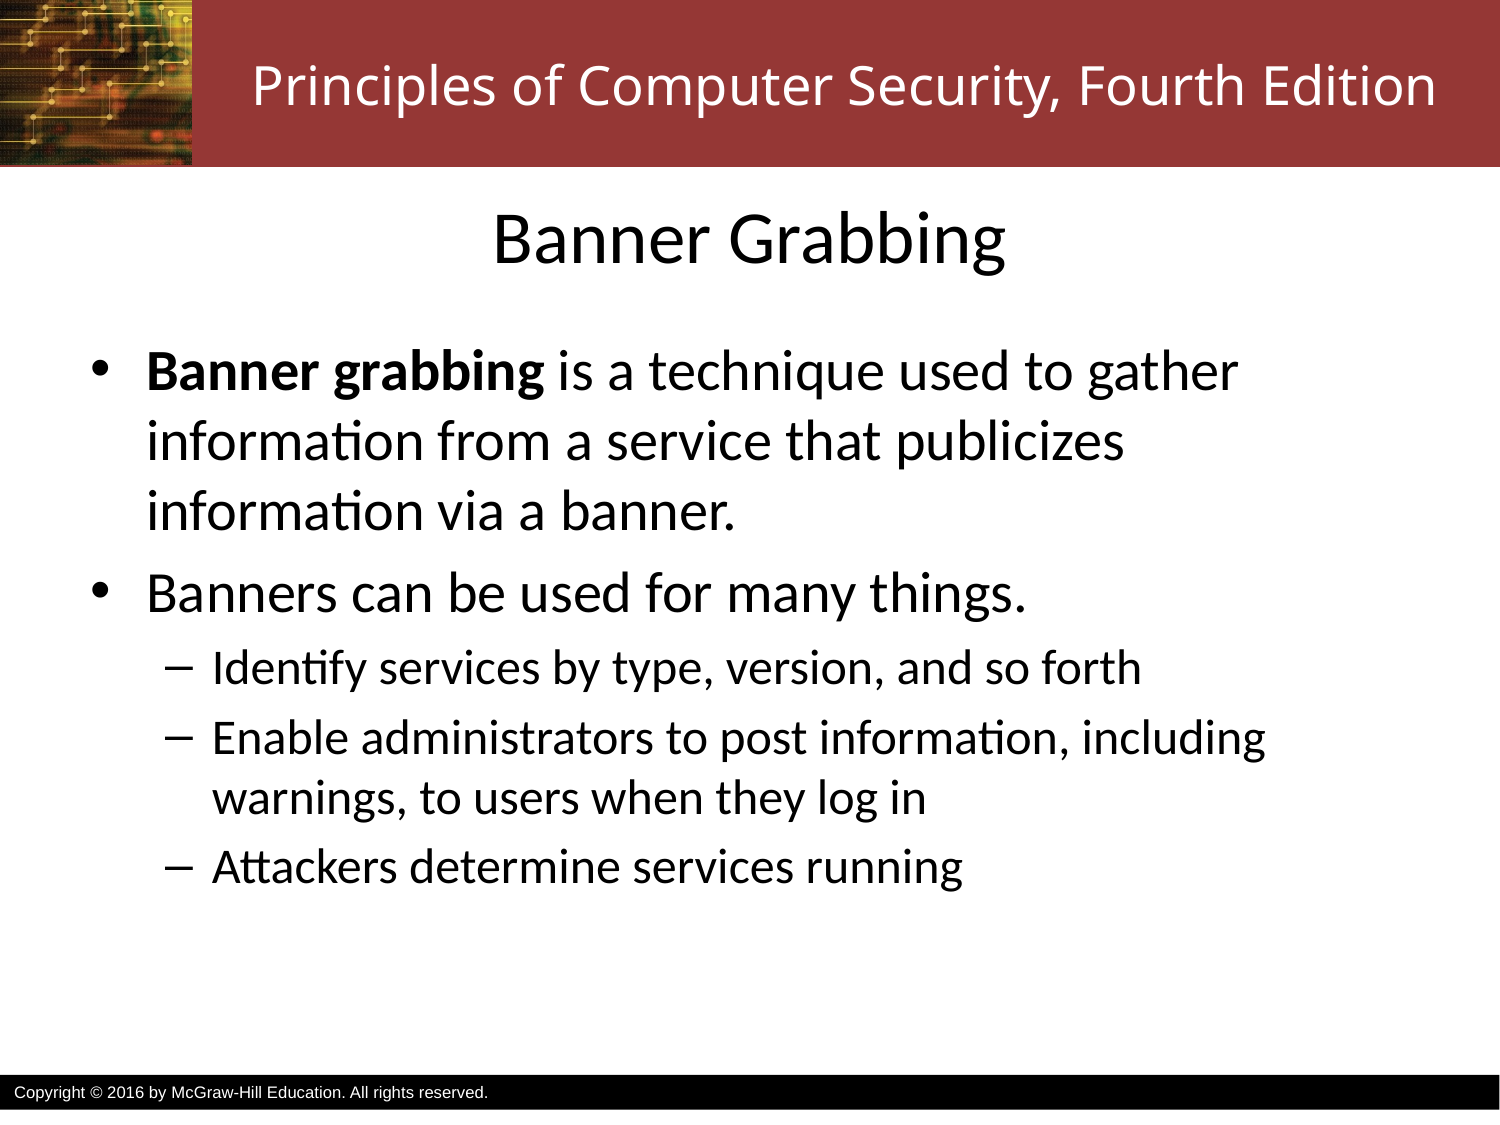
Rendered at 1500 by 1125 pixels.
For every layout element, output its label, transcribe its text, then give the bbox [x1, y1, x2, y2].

list Banner grabbing is a technique used to gather information from a service that publicizes information via a banner. Banners can be used for many things. Identify services by type, version, and so forth Enable administrators to post information, including warnings, to users when they log in Attackers determine services running [75, 324, 1425, 1005]
title Banner Grabbing [75, 181, 1425, 324]
picture [0, 0, 192, 165]
